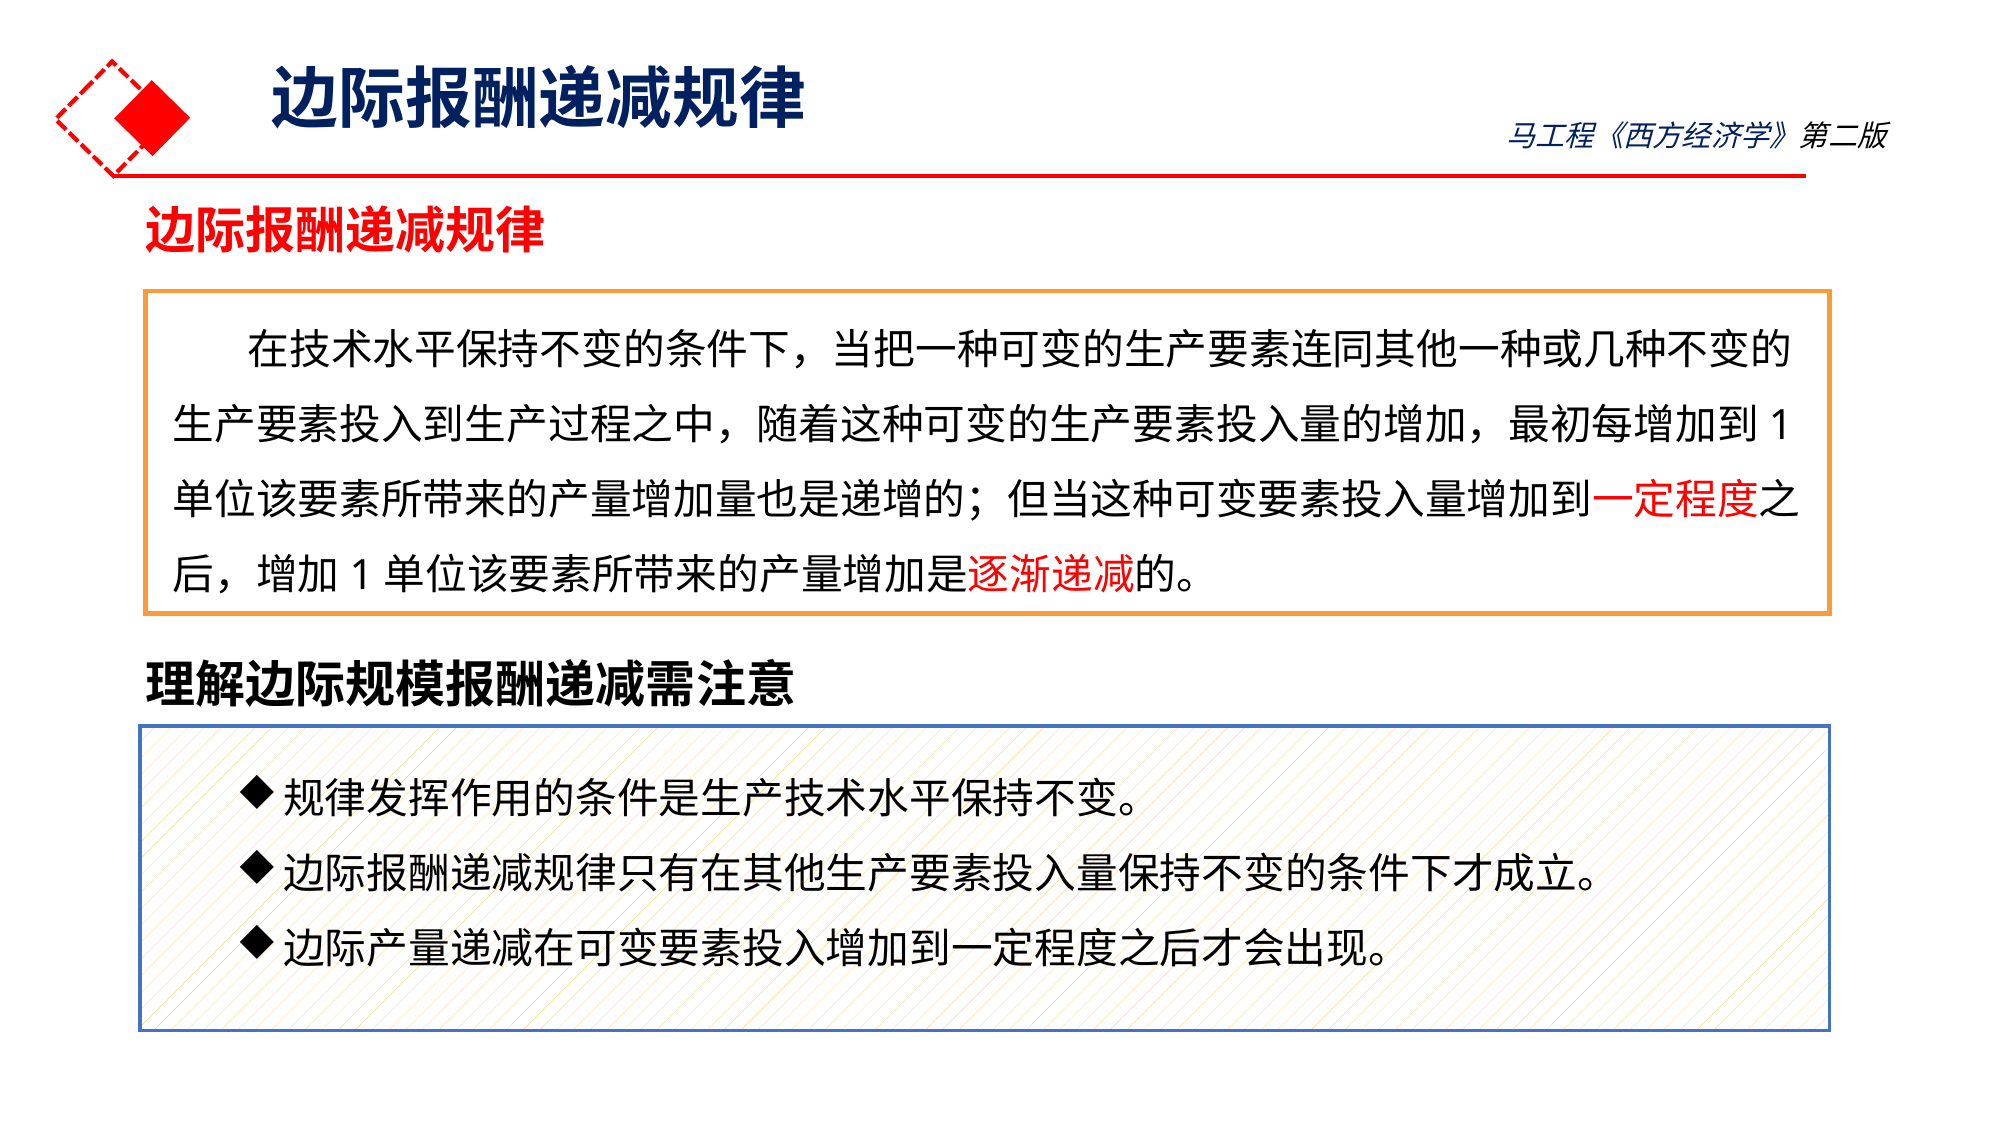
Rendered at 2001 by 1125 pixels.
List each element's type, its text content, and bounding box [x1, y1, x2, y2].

text_box 边际报酬递减规律 [131, 191, 575, 266]
text_box [139, 725, 1830, 1031]
text_box [145, 730, 1830, 992]
text_box 理解边际规模报酬递减需注意 [131, 645, 828, 721]
text_box [114, 80, 191, 157]
text_box 马工程《西方经济学》第二版 [1491, 109, 1979, 160]
text_box [145, 291, 1830, 614]
text_box [54, 61, 143, 178]
text_box 边际报酬递减规律 [256, 57, 1982, 205]
